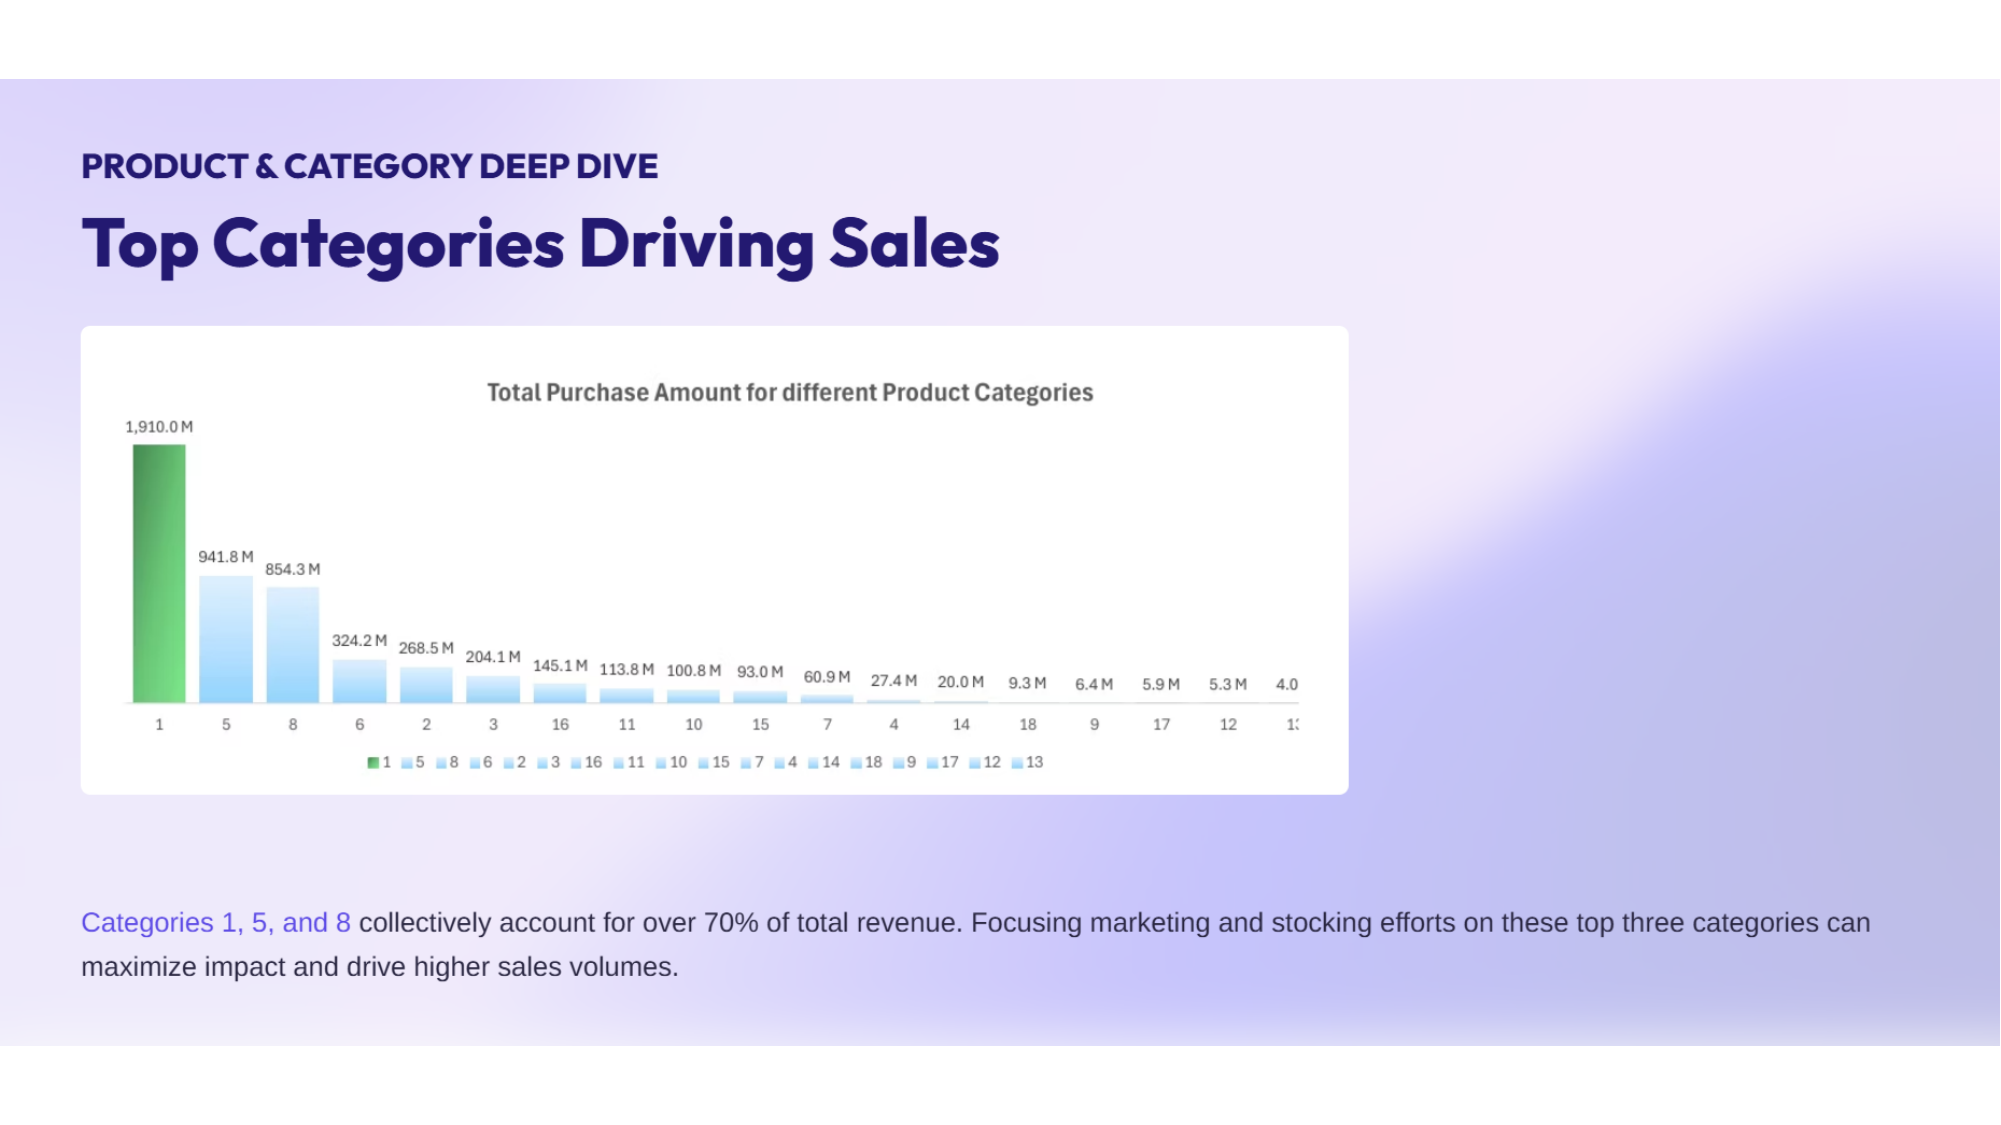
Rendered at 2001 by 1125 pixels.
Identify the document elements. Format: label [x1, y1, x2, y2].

picture [0, 79, 2000, 1046]
